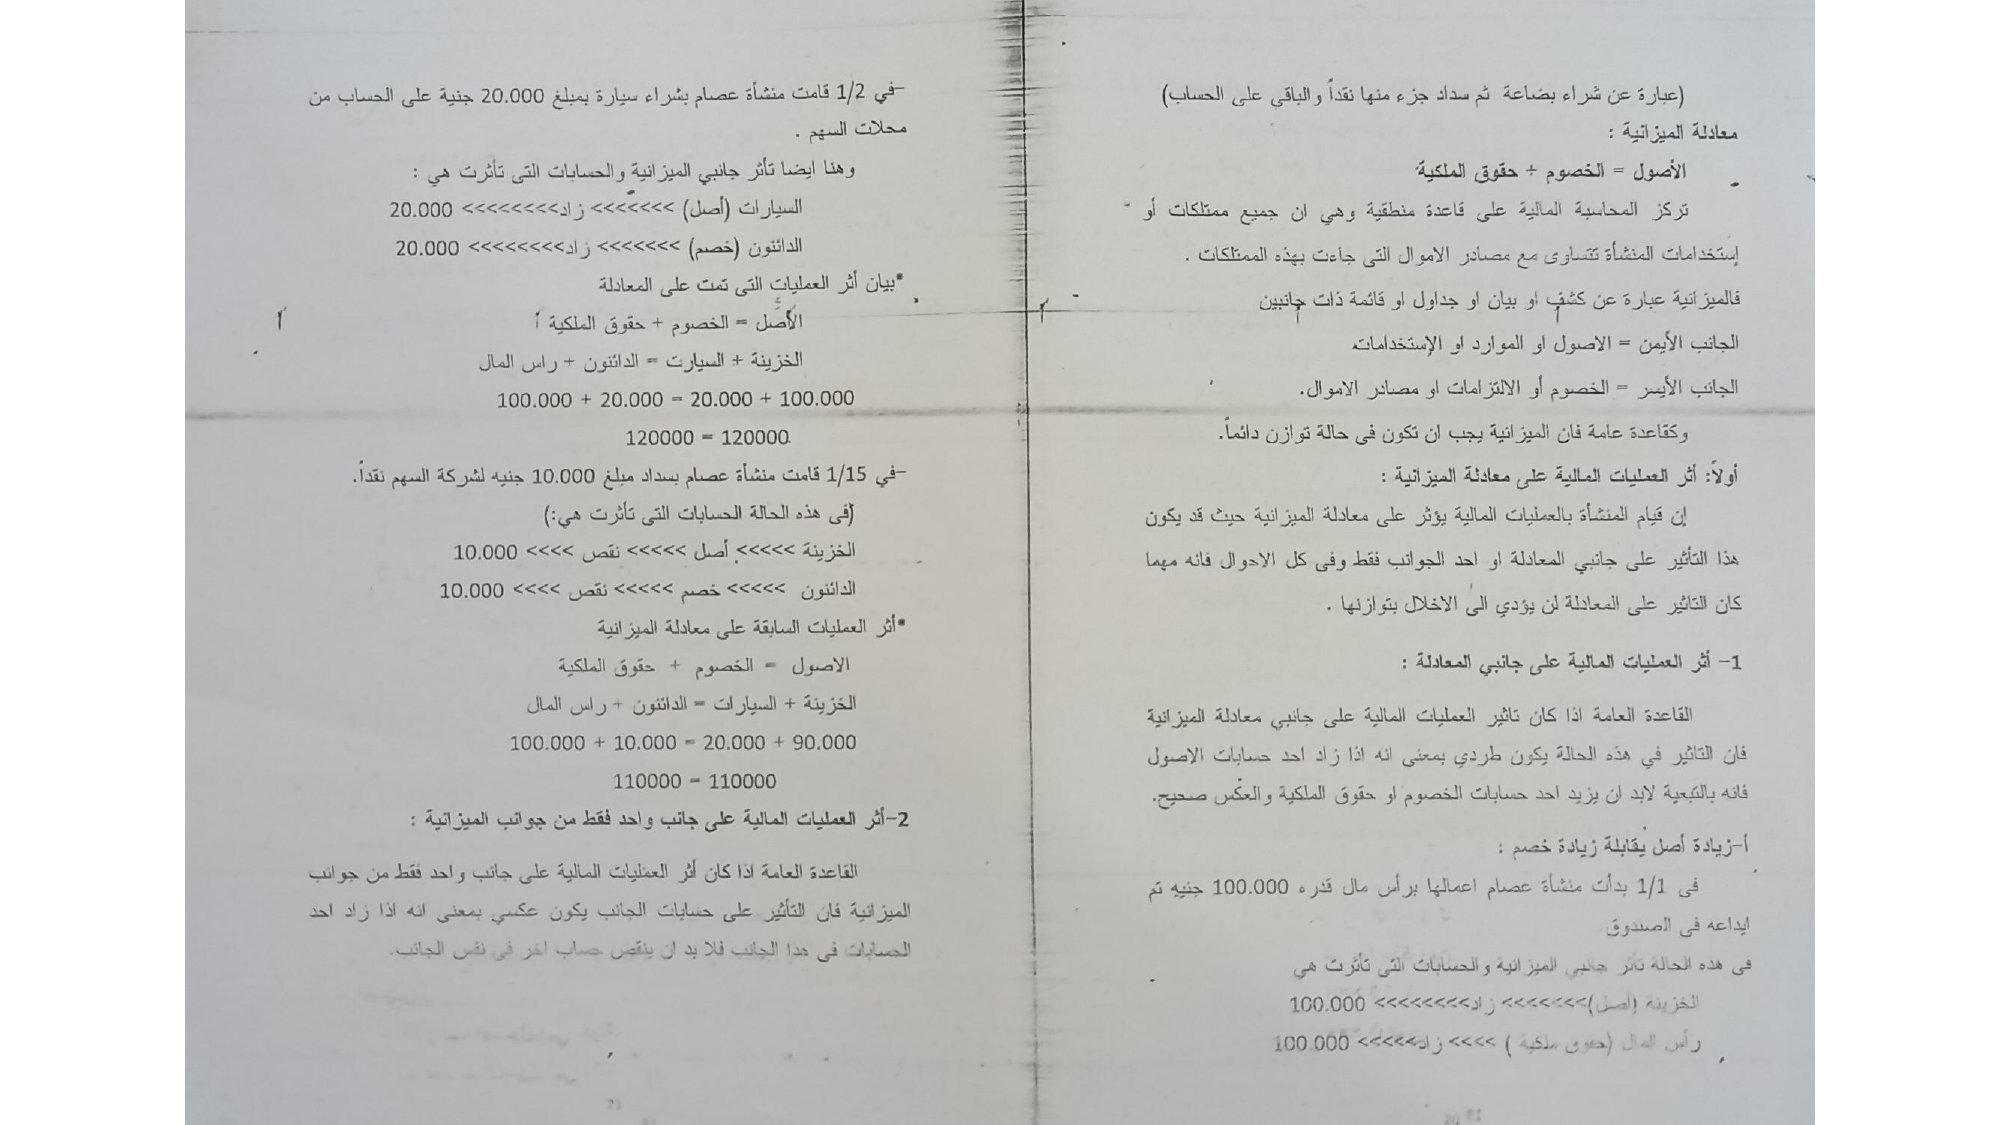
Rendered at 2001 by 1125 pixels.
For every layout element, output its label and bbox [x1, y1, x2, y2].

picture [185, 0, 1815, 1125]
